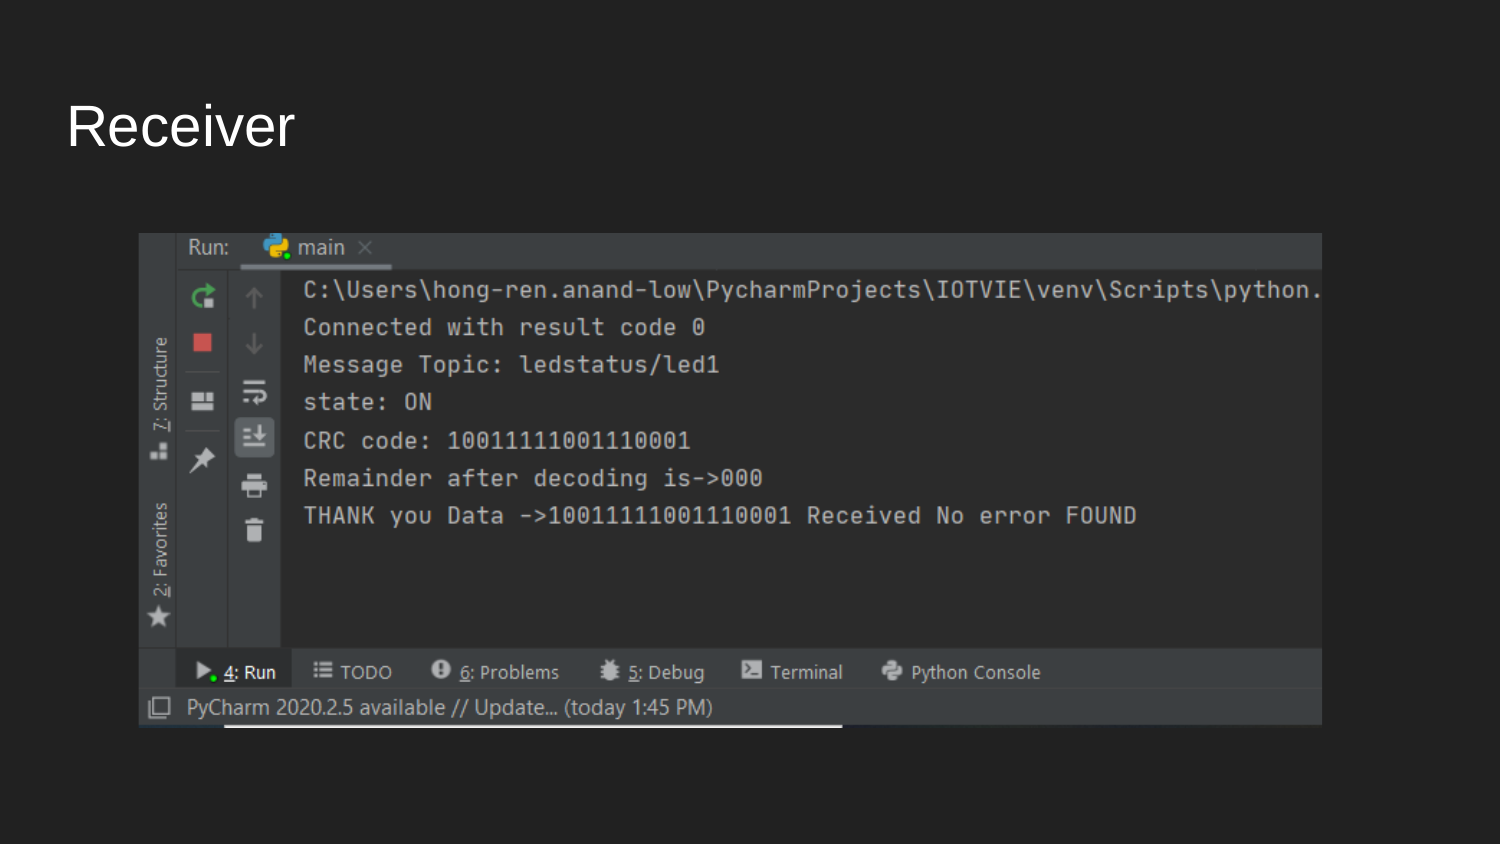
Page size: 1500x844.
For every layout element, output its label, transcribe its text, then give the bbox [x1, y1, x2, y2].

picture [138, 233, 1323, 729]
title Receiver [51, 72, 1449, 167]
